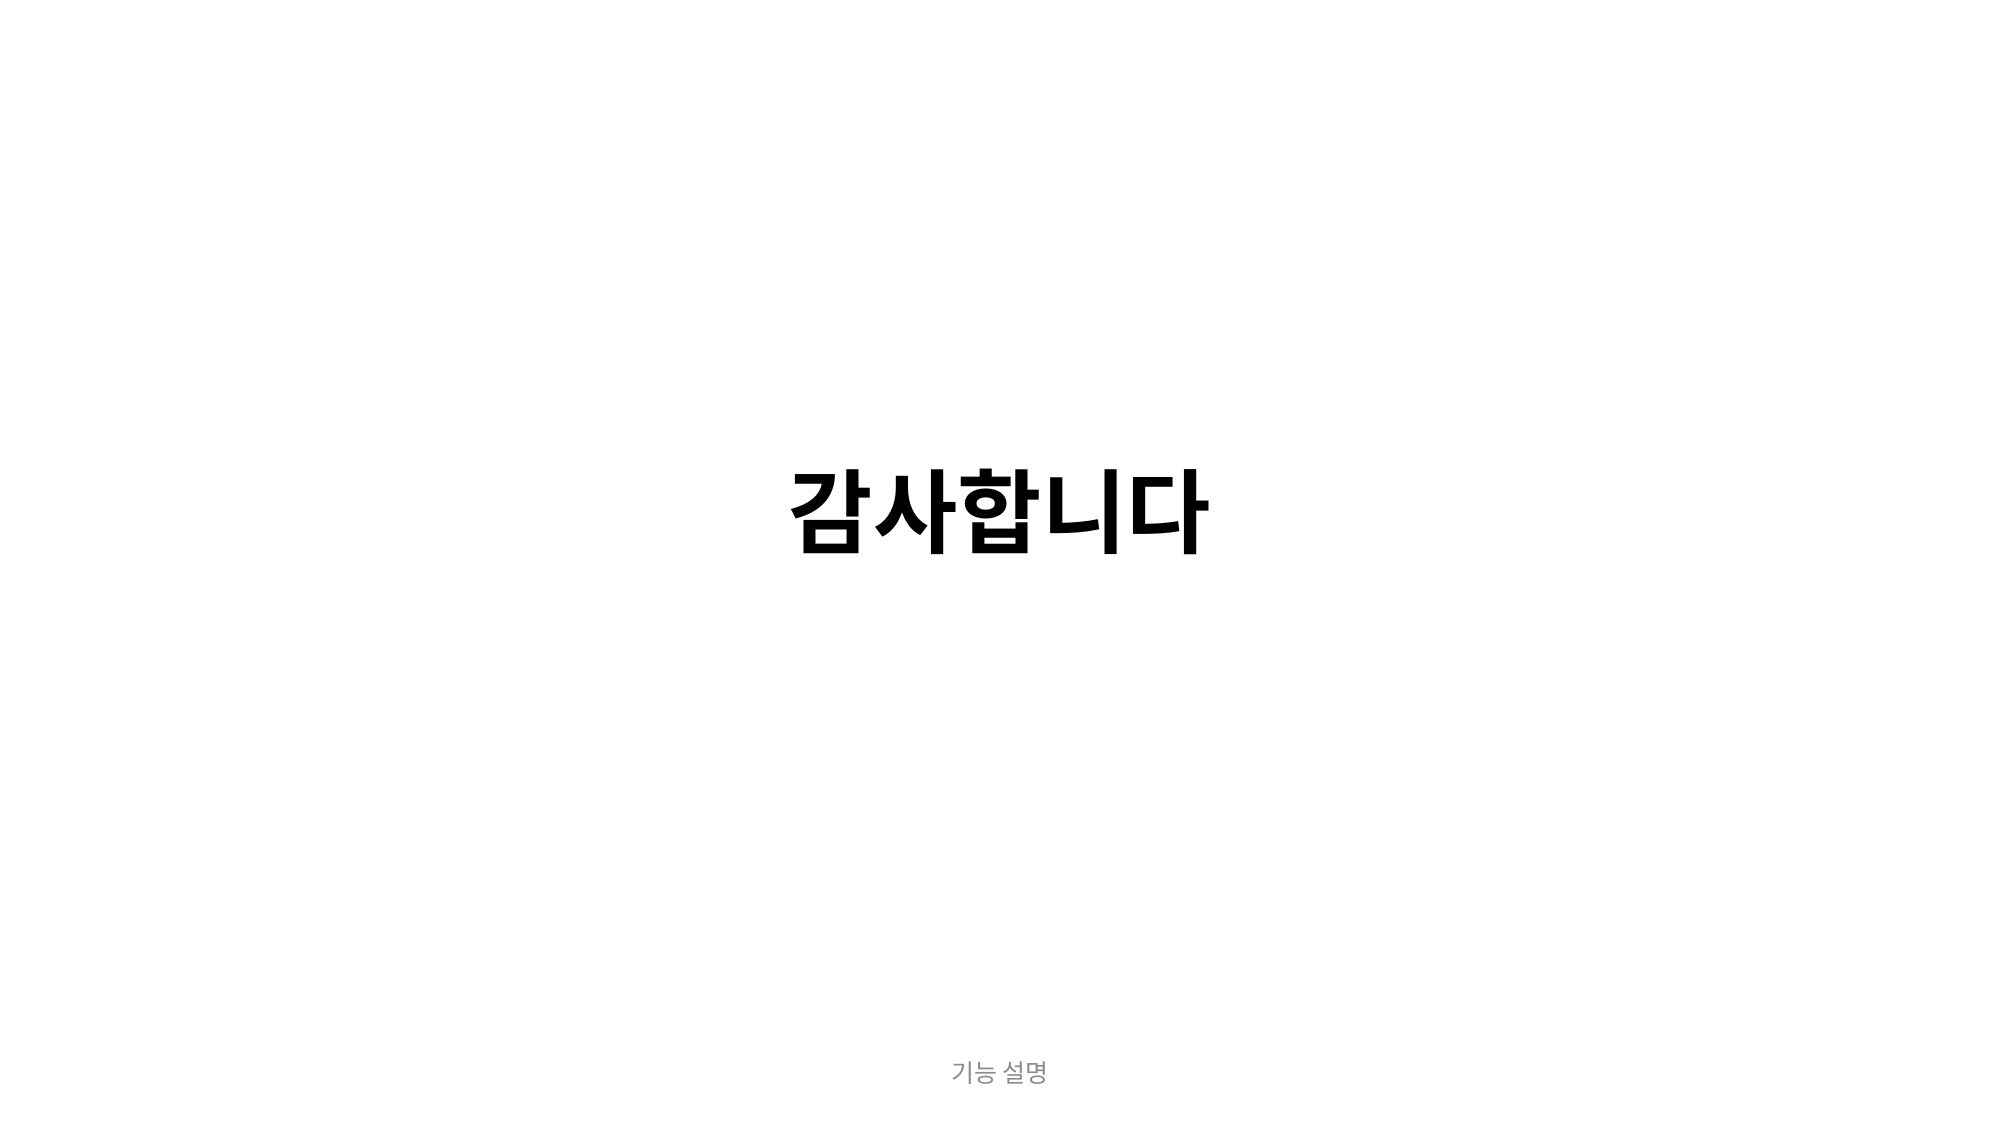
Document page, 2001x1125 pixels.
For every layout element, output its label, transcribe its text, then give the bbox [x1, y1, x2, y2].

footer 기능 설명 [662, 1042, 1338, 1103]
title 감사합니다 [137, 408, 1863, 627]
